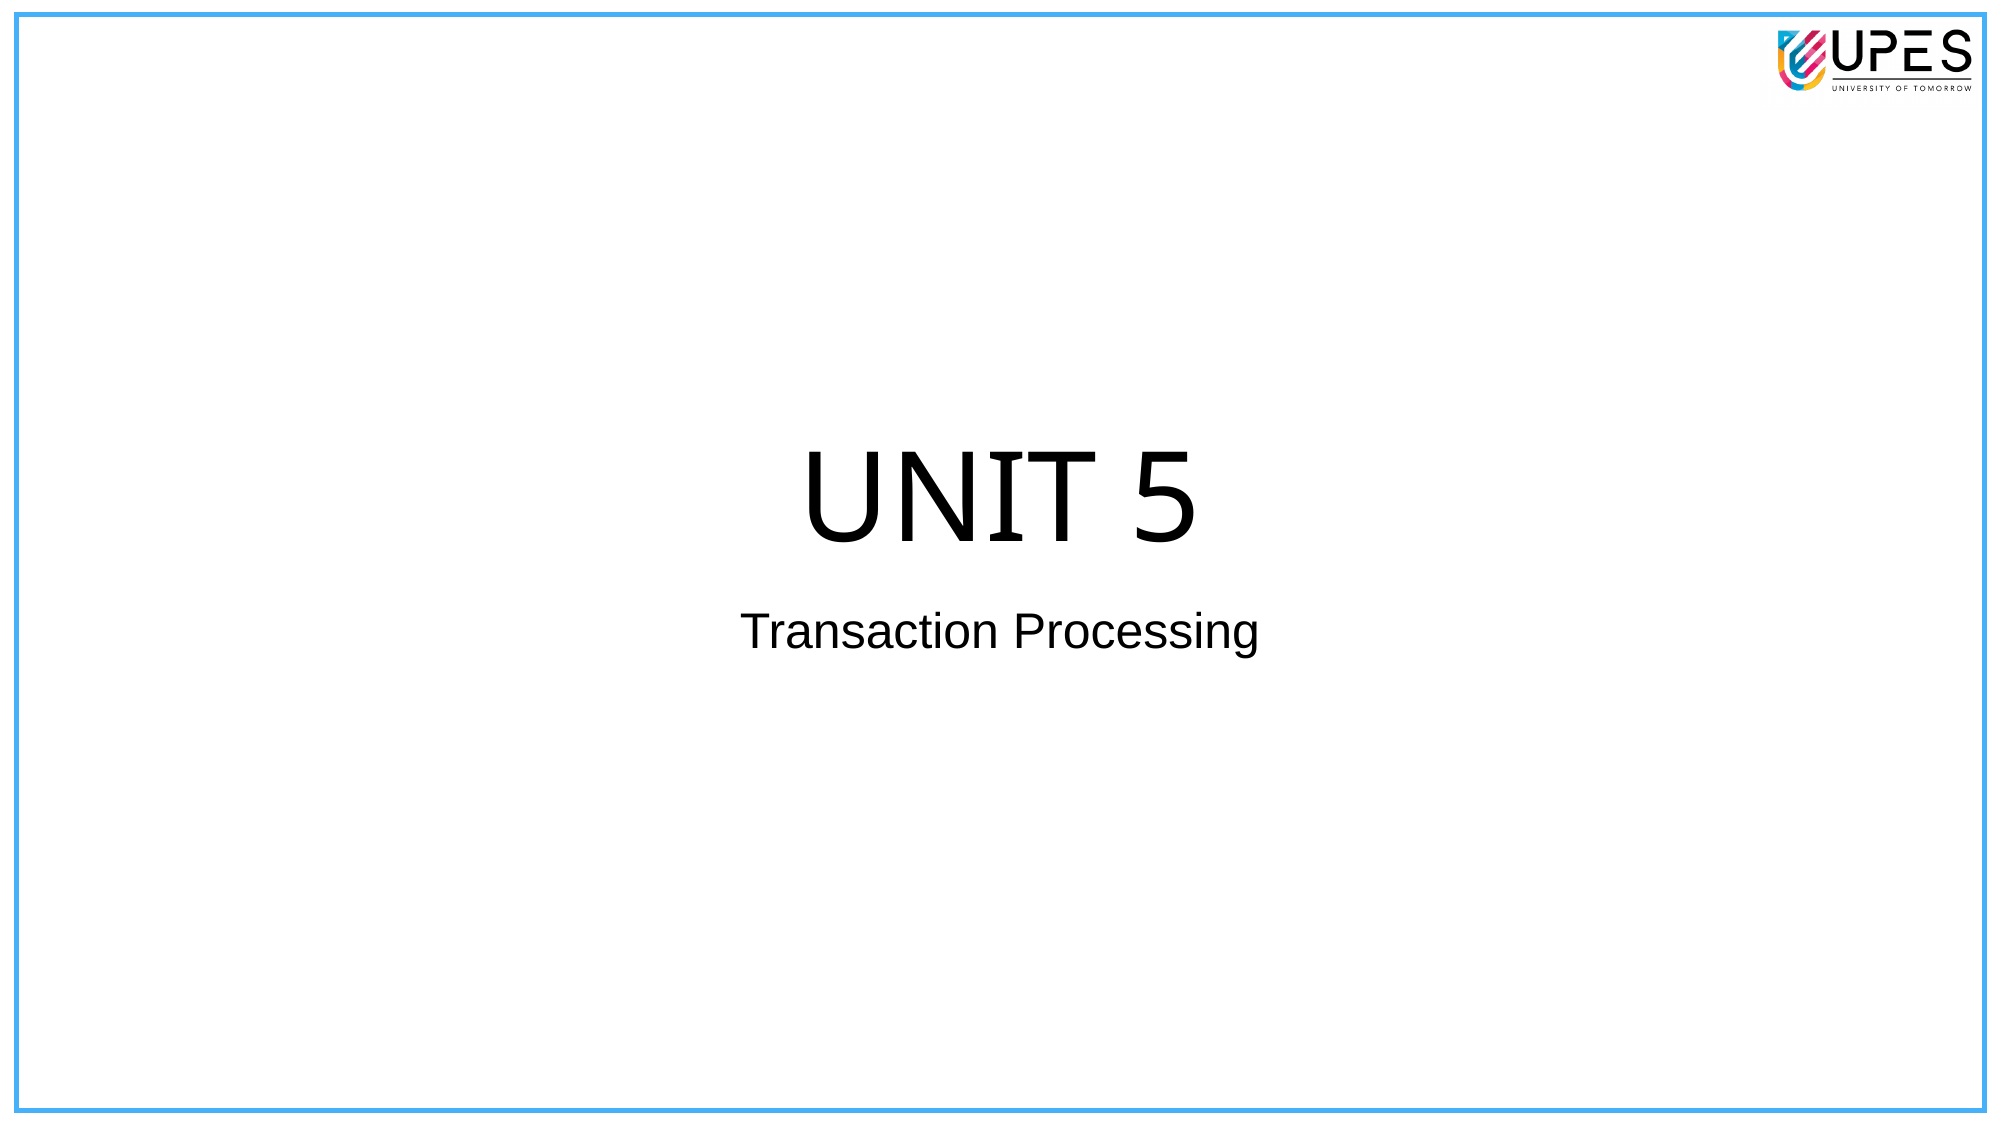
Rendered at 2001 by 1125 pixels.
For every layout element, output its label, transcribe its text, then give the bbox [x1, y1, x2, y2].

subtitle Transaction Processing [249, 590, 1750, 863]
title UNIT 5 [249, 184, 1750, 576]
picture [1758, 20, 1978, 110]
